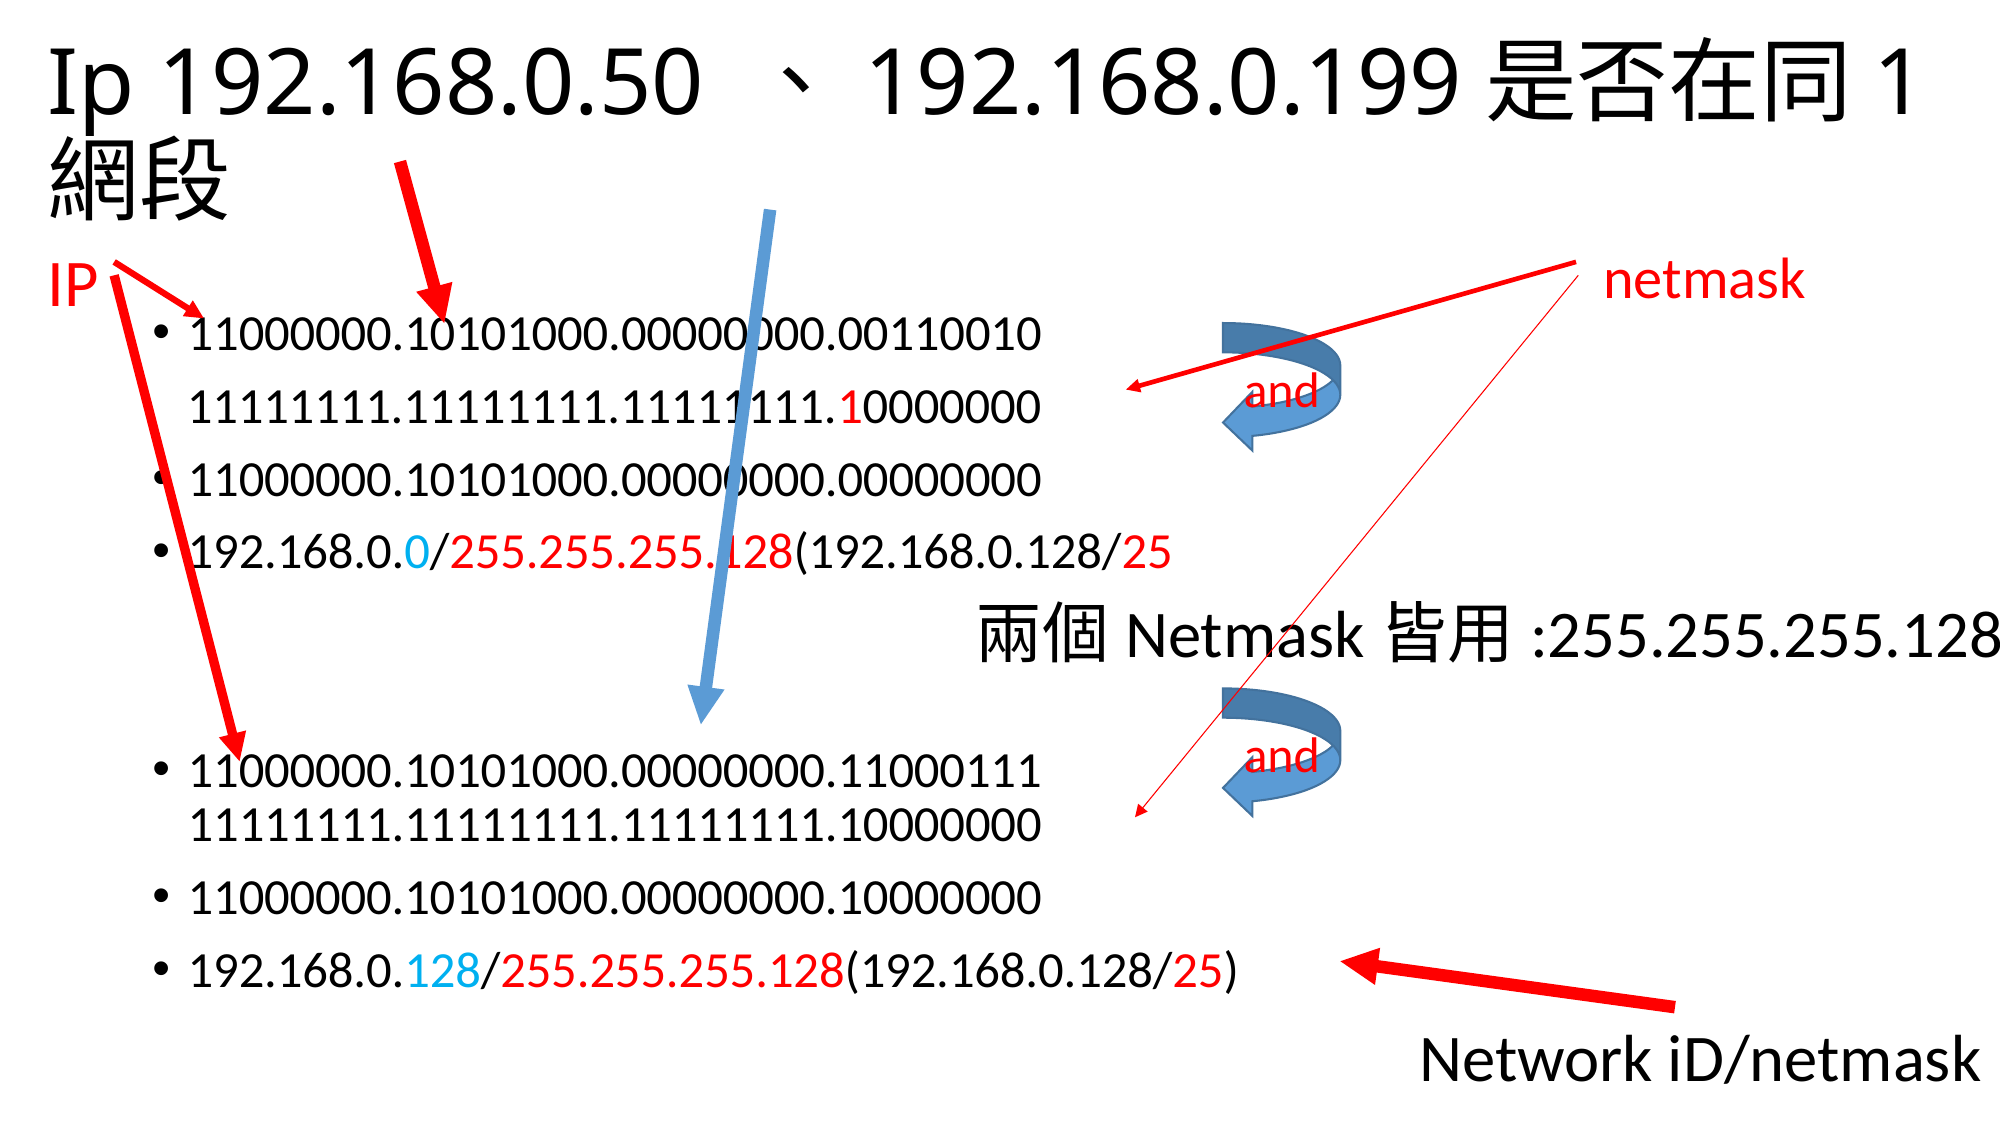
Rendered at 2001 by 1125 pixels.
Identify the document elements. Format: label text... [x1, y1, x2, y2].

text_box Network iD/netmask [1404, 1007, 1997, 1102]
text_box IP [33, 232, 115, 328]
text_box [399, 161, 445, 324]
text_box 兩個Netmask皆用:255.255.255.128 [960, 583, 1135, 679]
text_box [700, 209, 771, 725]
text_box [114, 261, 204, 275]
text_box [1135, 275, 1579, 818]
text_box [1340, 961, 1675, 1008]
title Ip 192.168.0.50 、192.168.0.199是否在同1網段 [32, 59, 1962, 210]
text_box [1126, 261, 1577, 390]
text_box 兩個Netmask皆用:255.255.255.128 [1579, 583, 2000, 679]
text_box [114, 275, 240, 762]
text_box netmask [1588, 232, 1821, 318]
list 11000000.10101000.00000000.00110010 11111111.11111111.11111111.10000000 11000000.10101000.00000000.00000000 192.168.0.0/255.255.255.128(192.168.0.128/25 11000000.10101000.00000000.11000111 11111111.11111111.11111111.10000000 11000000.10101000.00000000.10000000 192.168.0.128/255.255.255.128(192.168.0.128/25) [137, 299, 1863, 1014]
